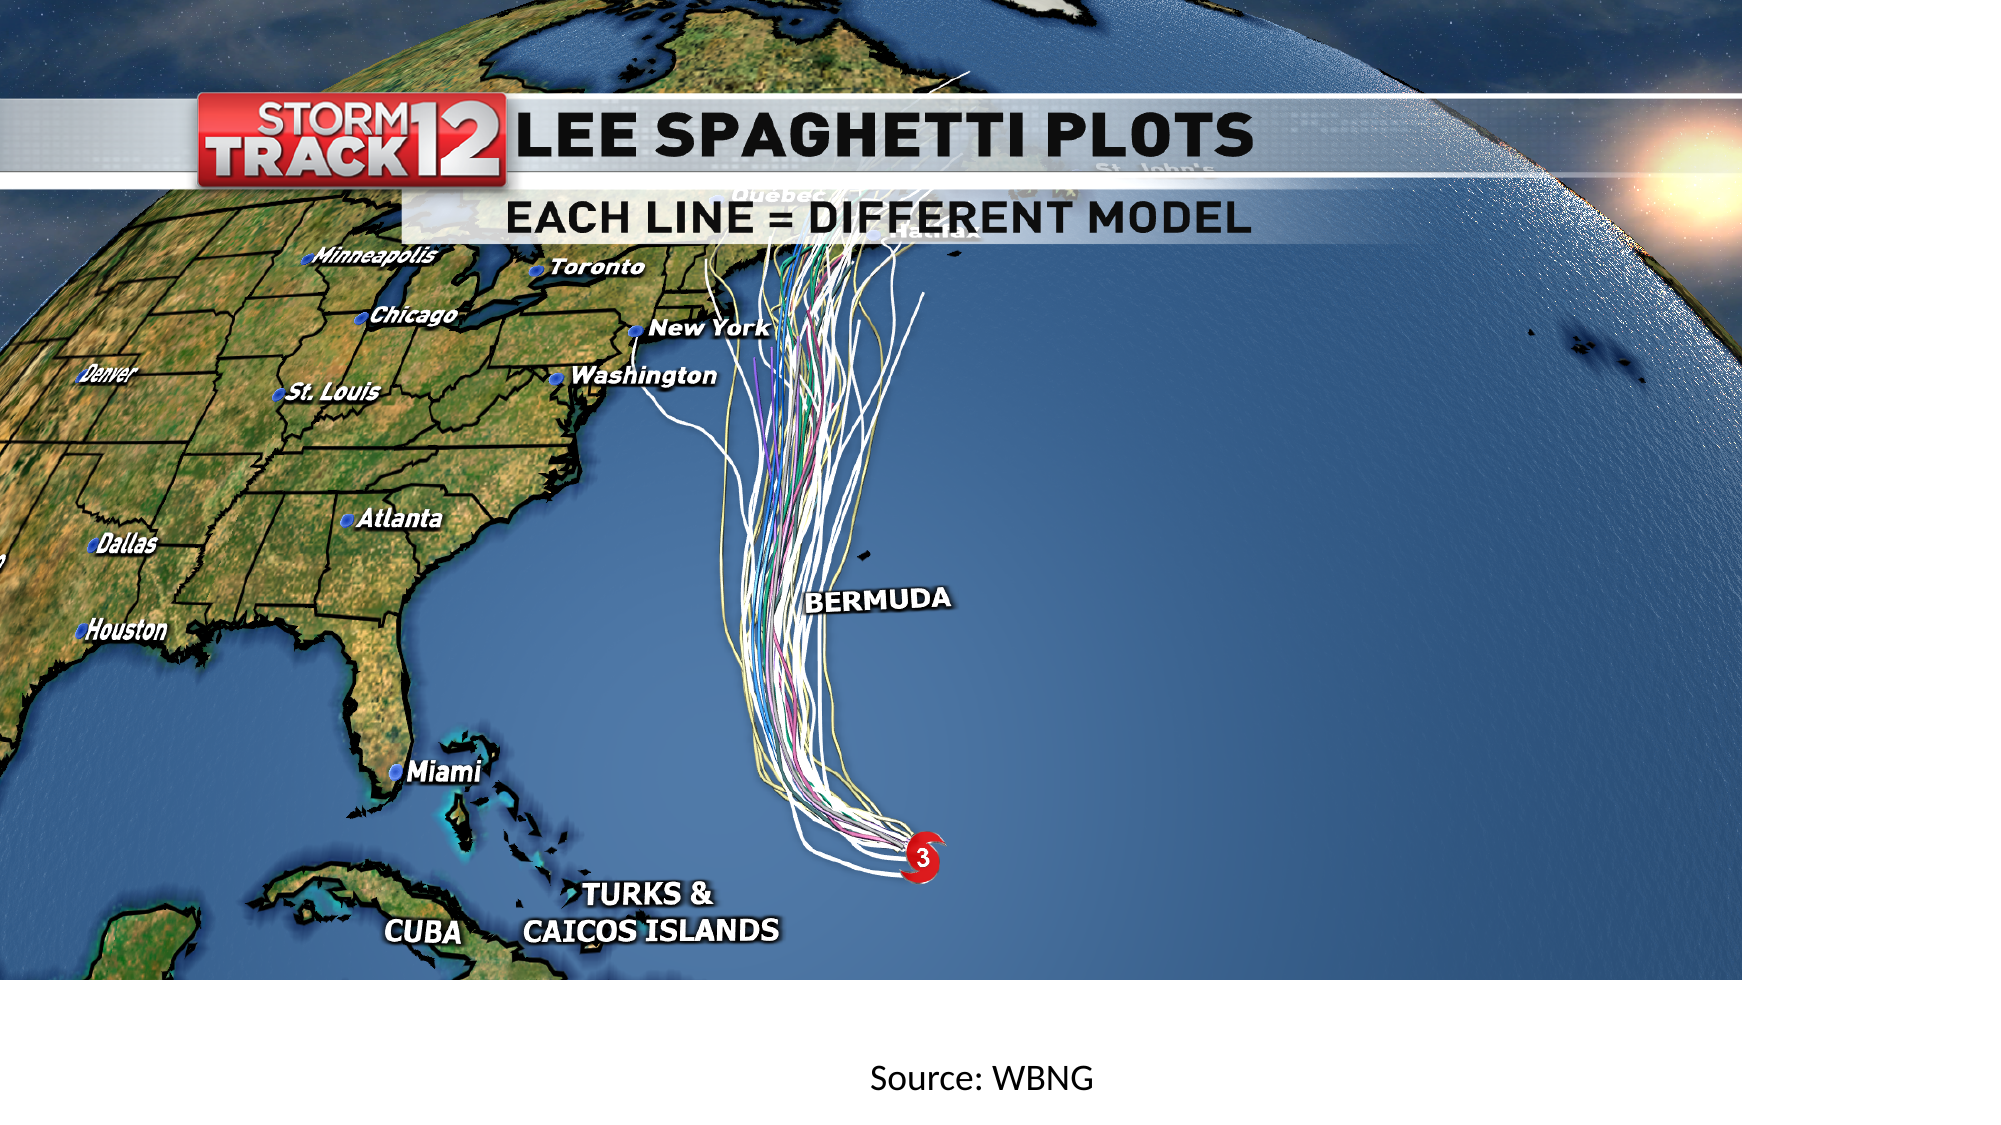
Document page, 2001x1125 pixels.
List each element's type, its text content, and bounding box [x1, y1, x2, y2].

text_box Source: WBNG [855, 1045, 1275, 1105]
picture [0, 0, 1742, 980]
